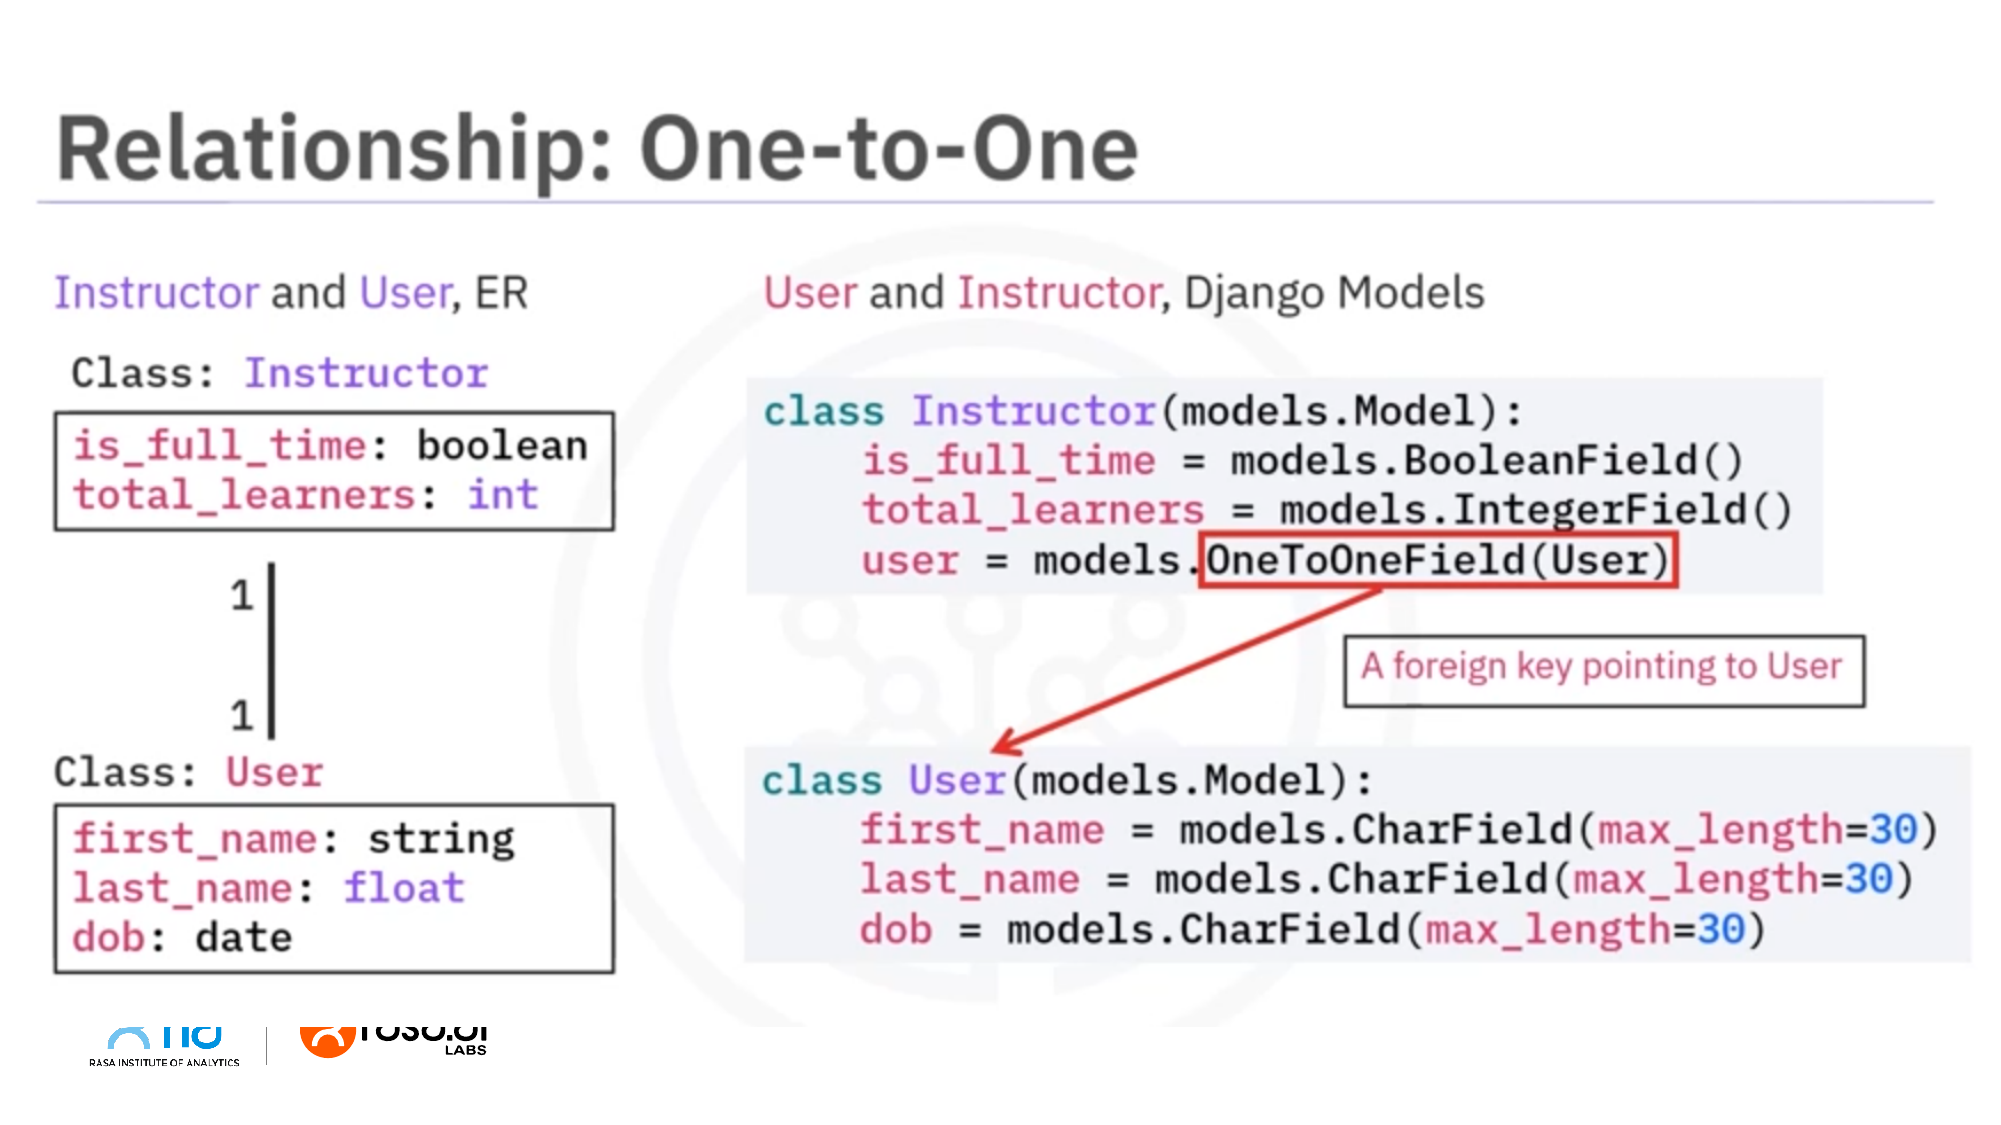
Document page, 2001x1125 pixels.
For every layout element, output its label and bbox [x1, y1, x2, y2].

picture [0, 97, 2000, 1078]
